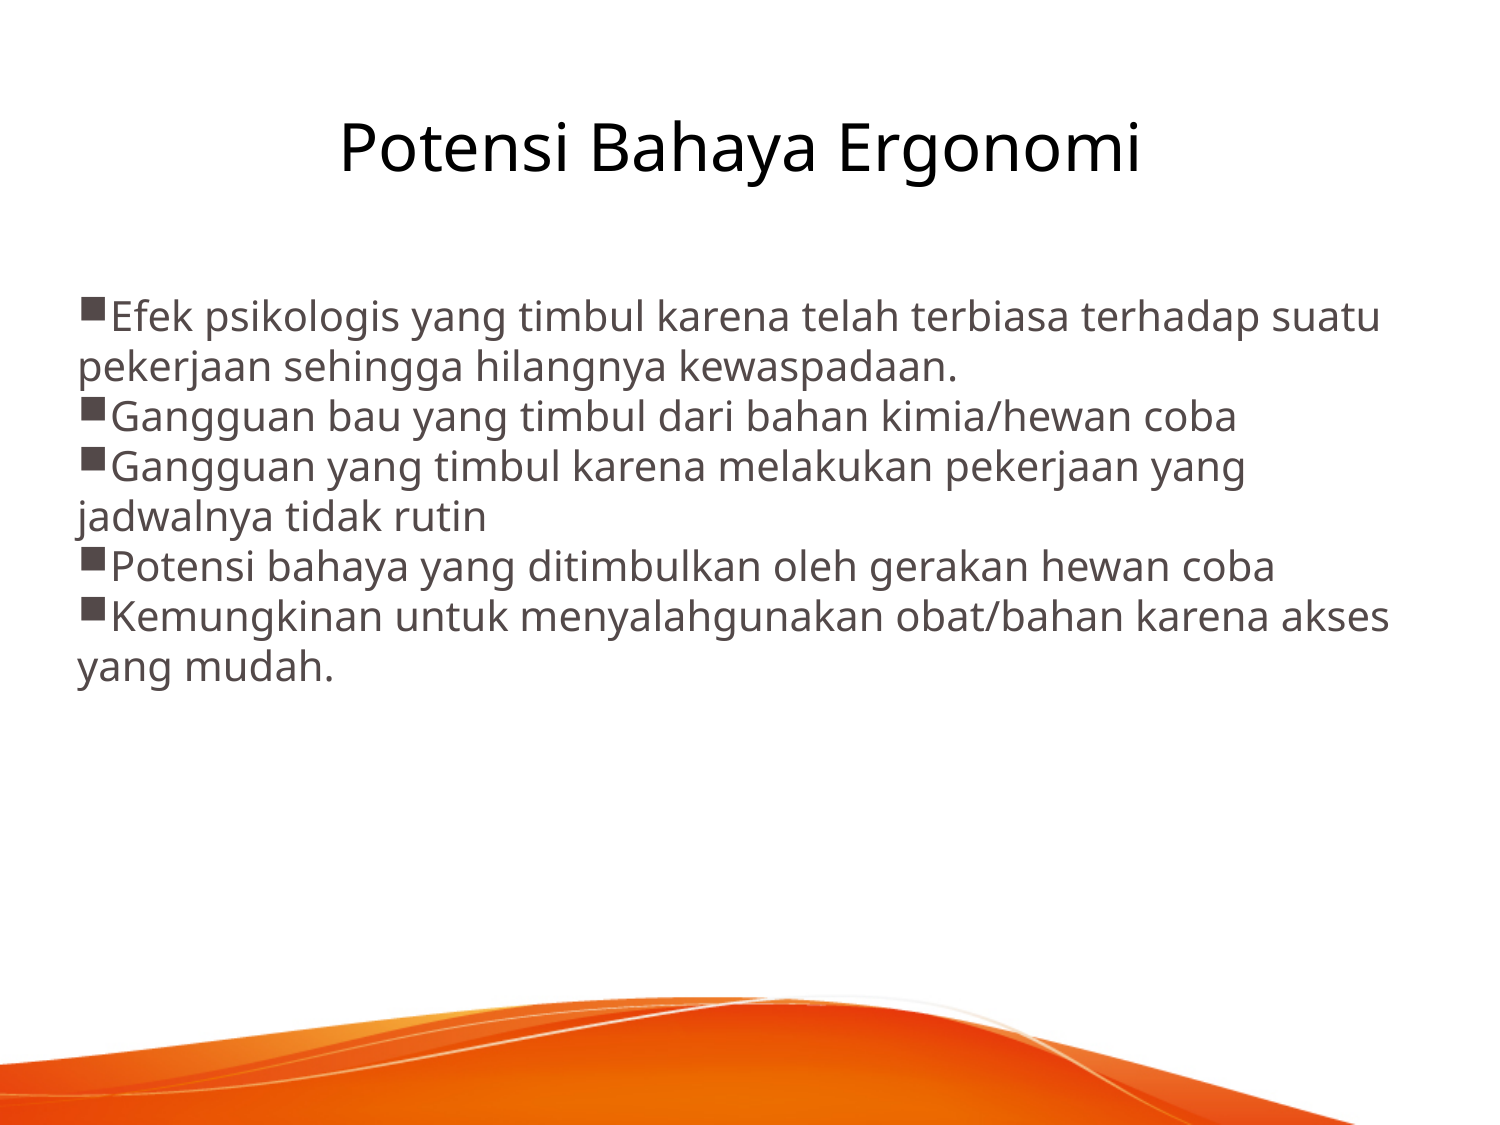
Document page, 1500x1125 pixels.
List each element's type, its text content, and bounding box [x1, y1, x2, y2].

picture [0, 0, 1500, 1125]
text_box Potensi Bahaya Ergonomi [62, 58, 1438, 232]
text_box Efek psikologis yang timbul karena telah terbiasa terhadap suatu pekerjaan sehingga hilangnya kewaspadaan. Gangguan bau yang timbul dari bahan kimia/hewan coba Gangguan yang timbul karena melakukan pekerjaan yang jadwalnya tidak rutin Potensi bahaya yang ditimbulkan oleh gerakan hewan coba Kemungkinan untuk menyalahgunakan obat/bahan karena akses yang mudah. [62, 281, 1442, 1005]
